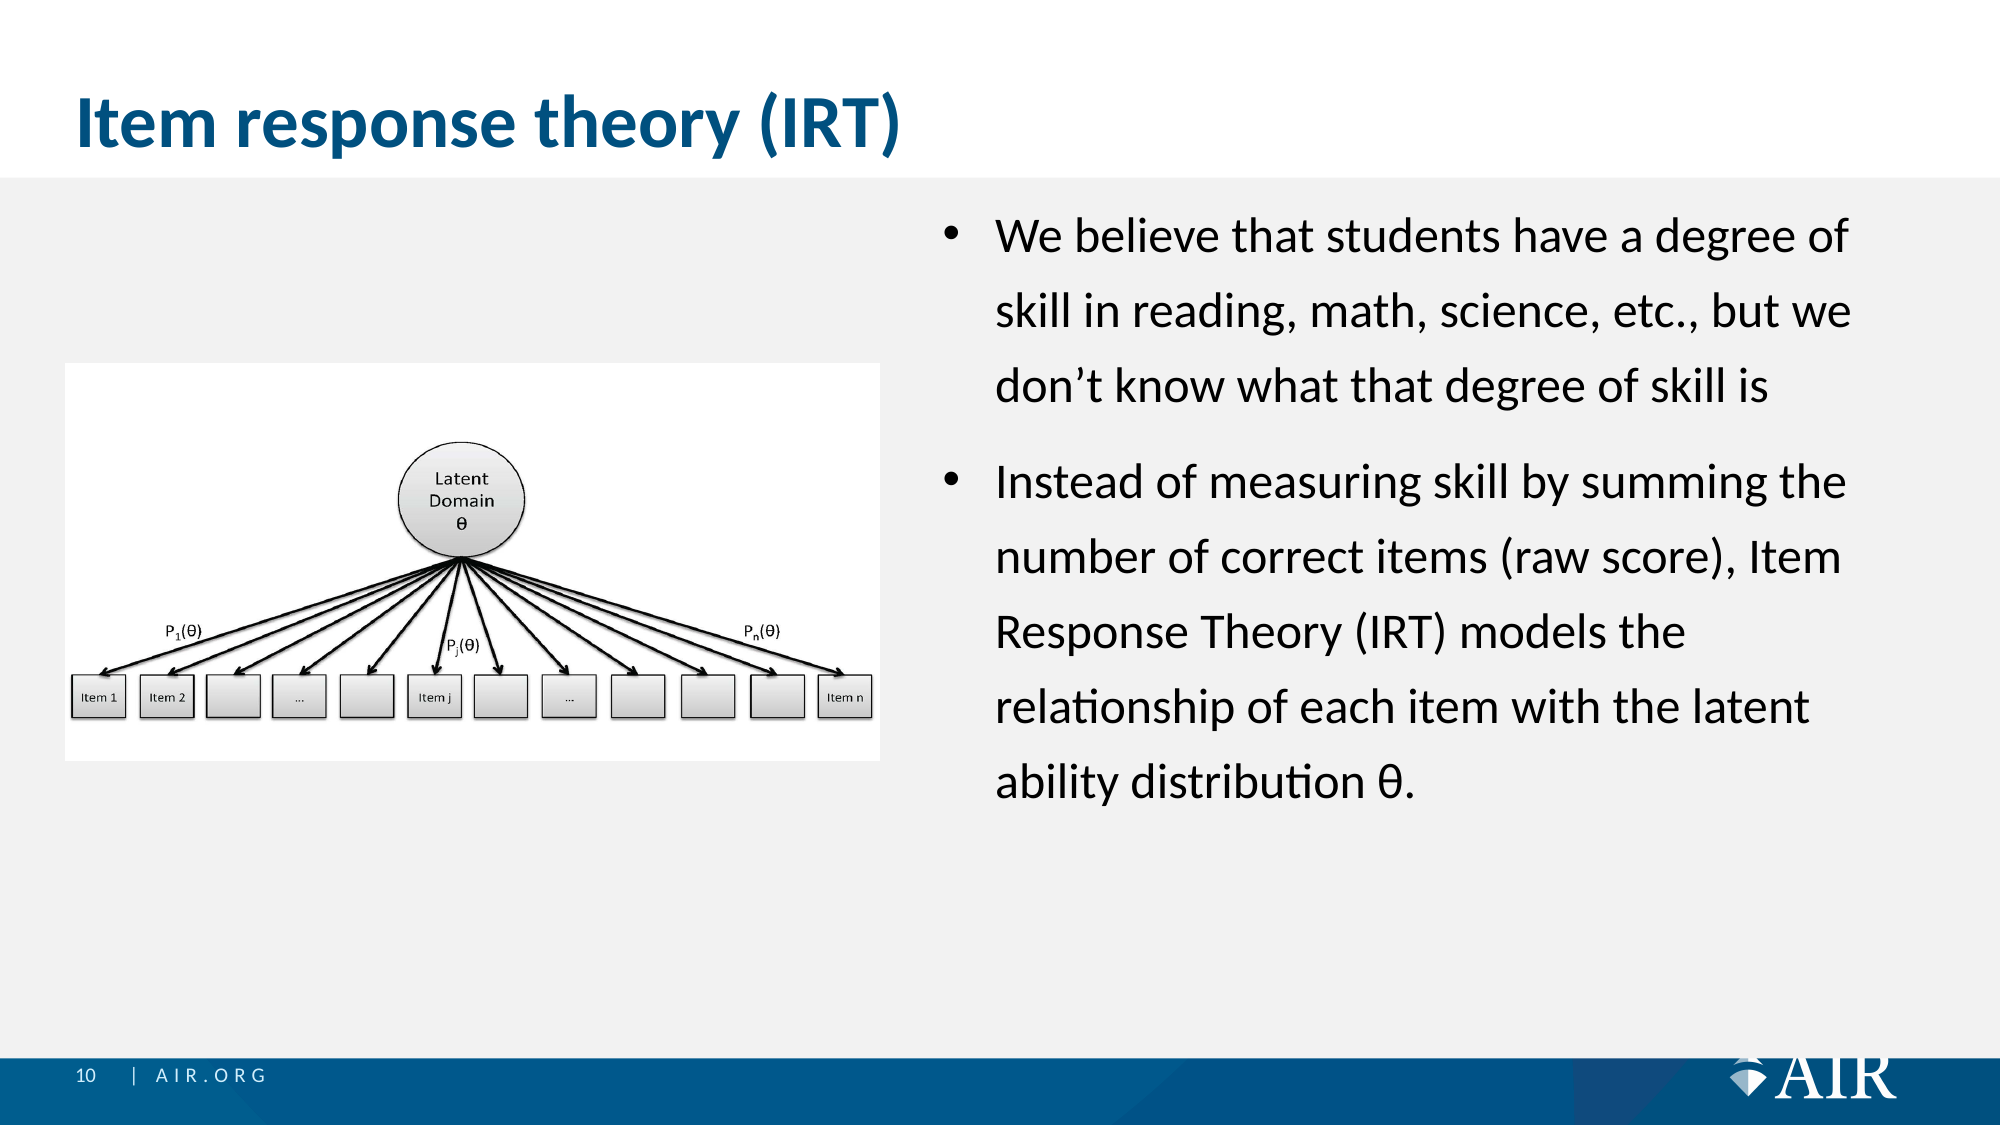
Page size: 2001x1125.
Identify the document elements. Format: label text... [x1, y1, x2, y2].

slide_number 10 [75, 1043, 525, 1104]
title Item response theory (IRT) [75, 0, 1935, 164]
list We believe that students have a degree of skill in reading, math, science, etc., but we don’t know what that degree of skill is Instead of measuring skill by summing the number of correct items (raw score), Item Response Theory (IRT) models the relationship of each item with the latent ability distribution θ. [942, 187, 1935, 983]
picture [1728, 1059, 1899, 1100]
picture [64, 363, 880, 762]
